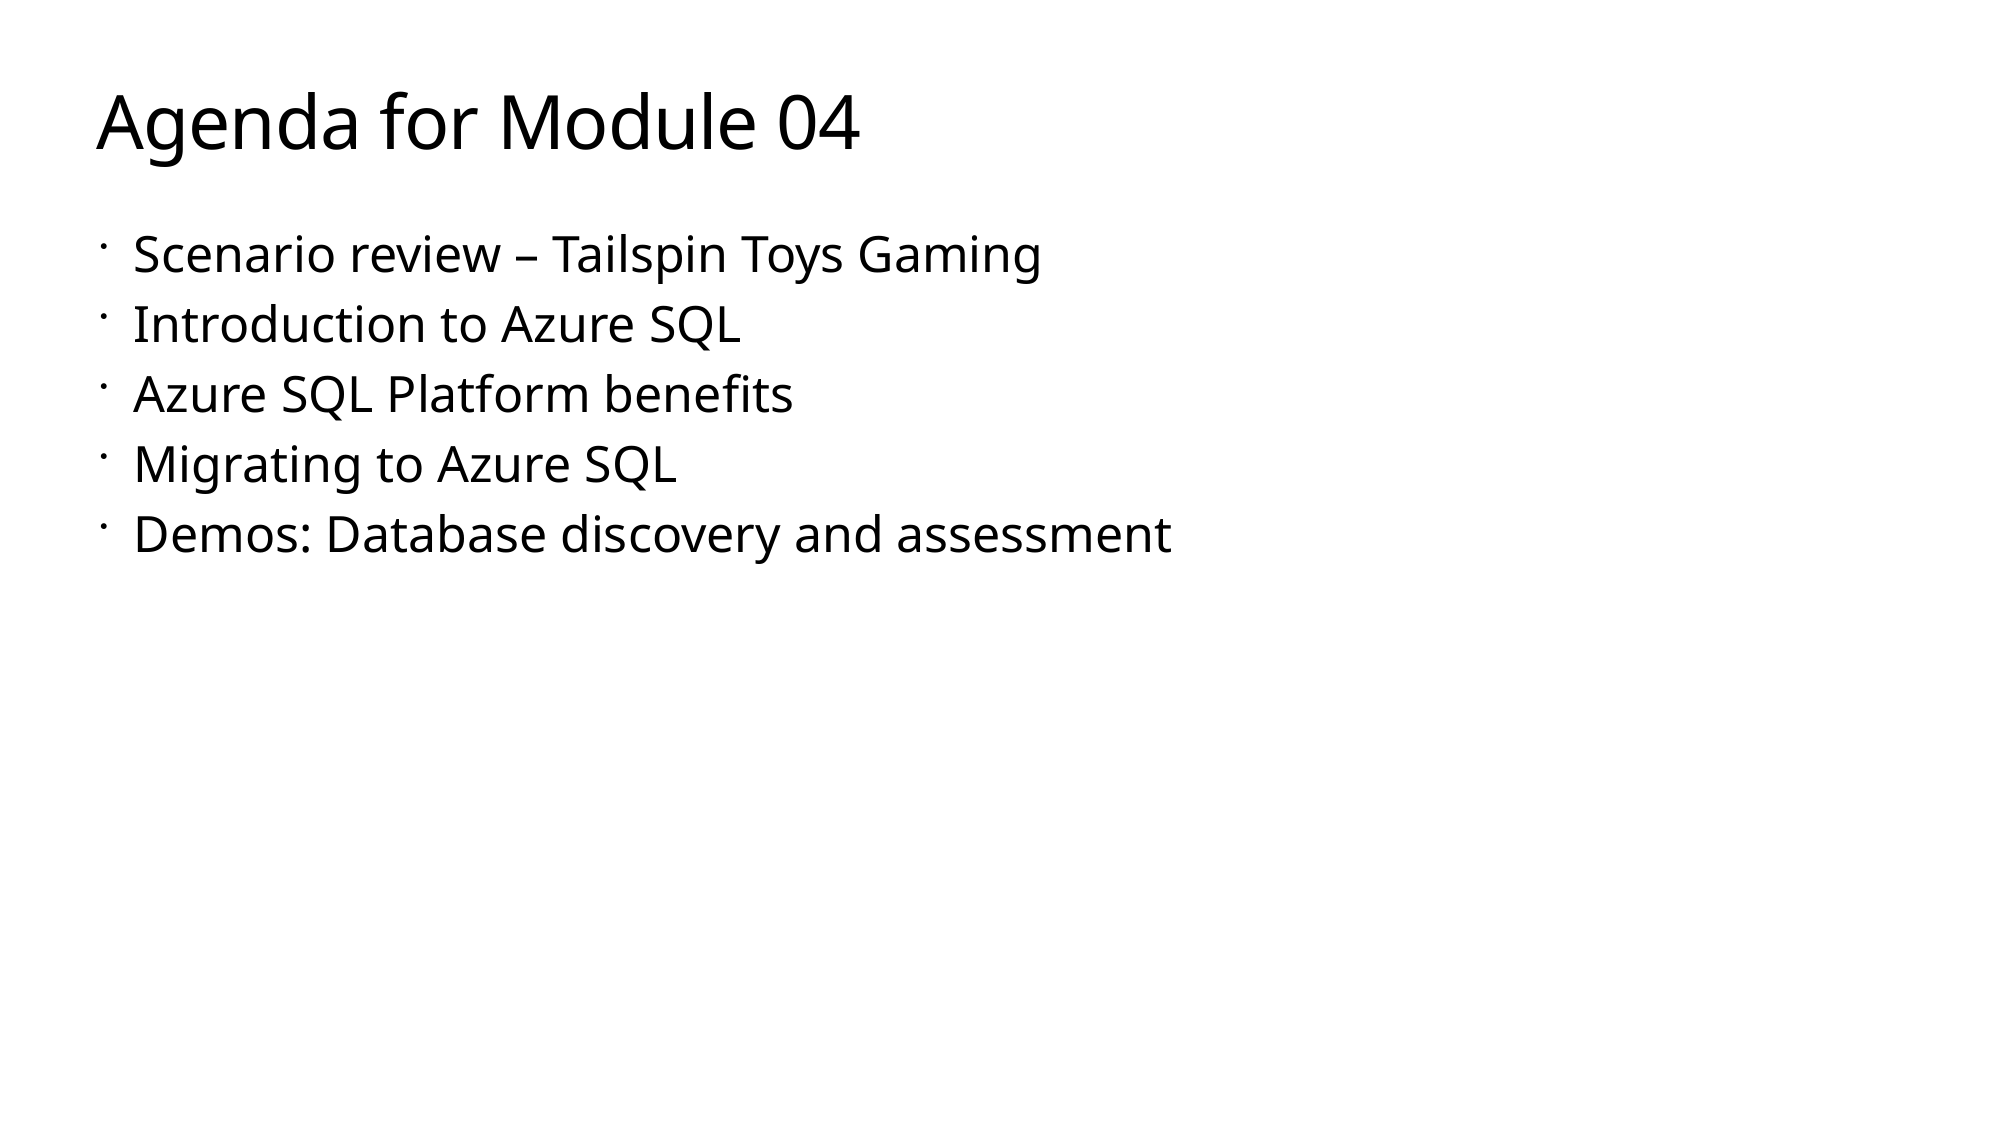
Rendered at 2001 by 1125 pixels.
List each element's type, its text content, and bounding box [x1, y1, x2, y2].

title Agenda for Module 04 [96, 75, 1965, 166]
list Scenario review – Tailspin Toys Gaming Introduction to Azure SQL Azure SQL Platform benefits Migrating to Azure SQL Demos: Database discovery and assessment [96, 222, 1904, 574]
